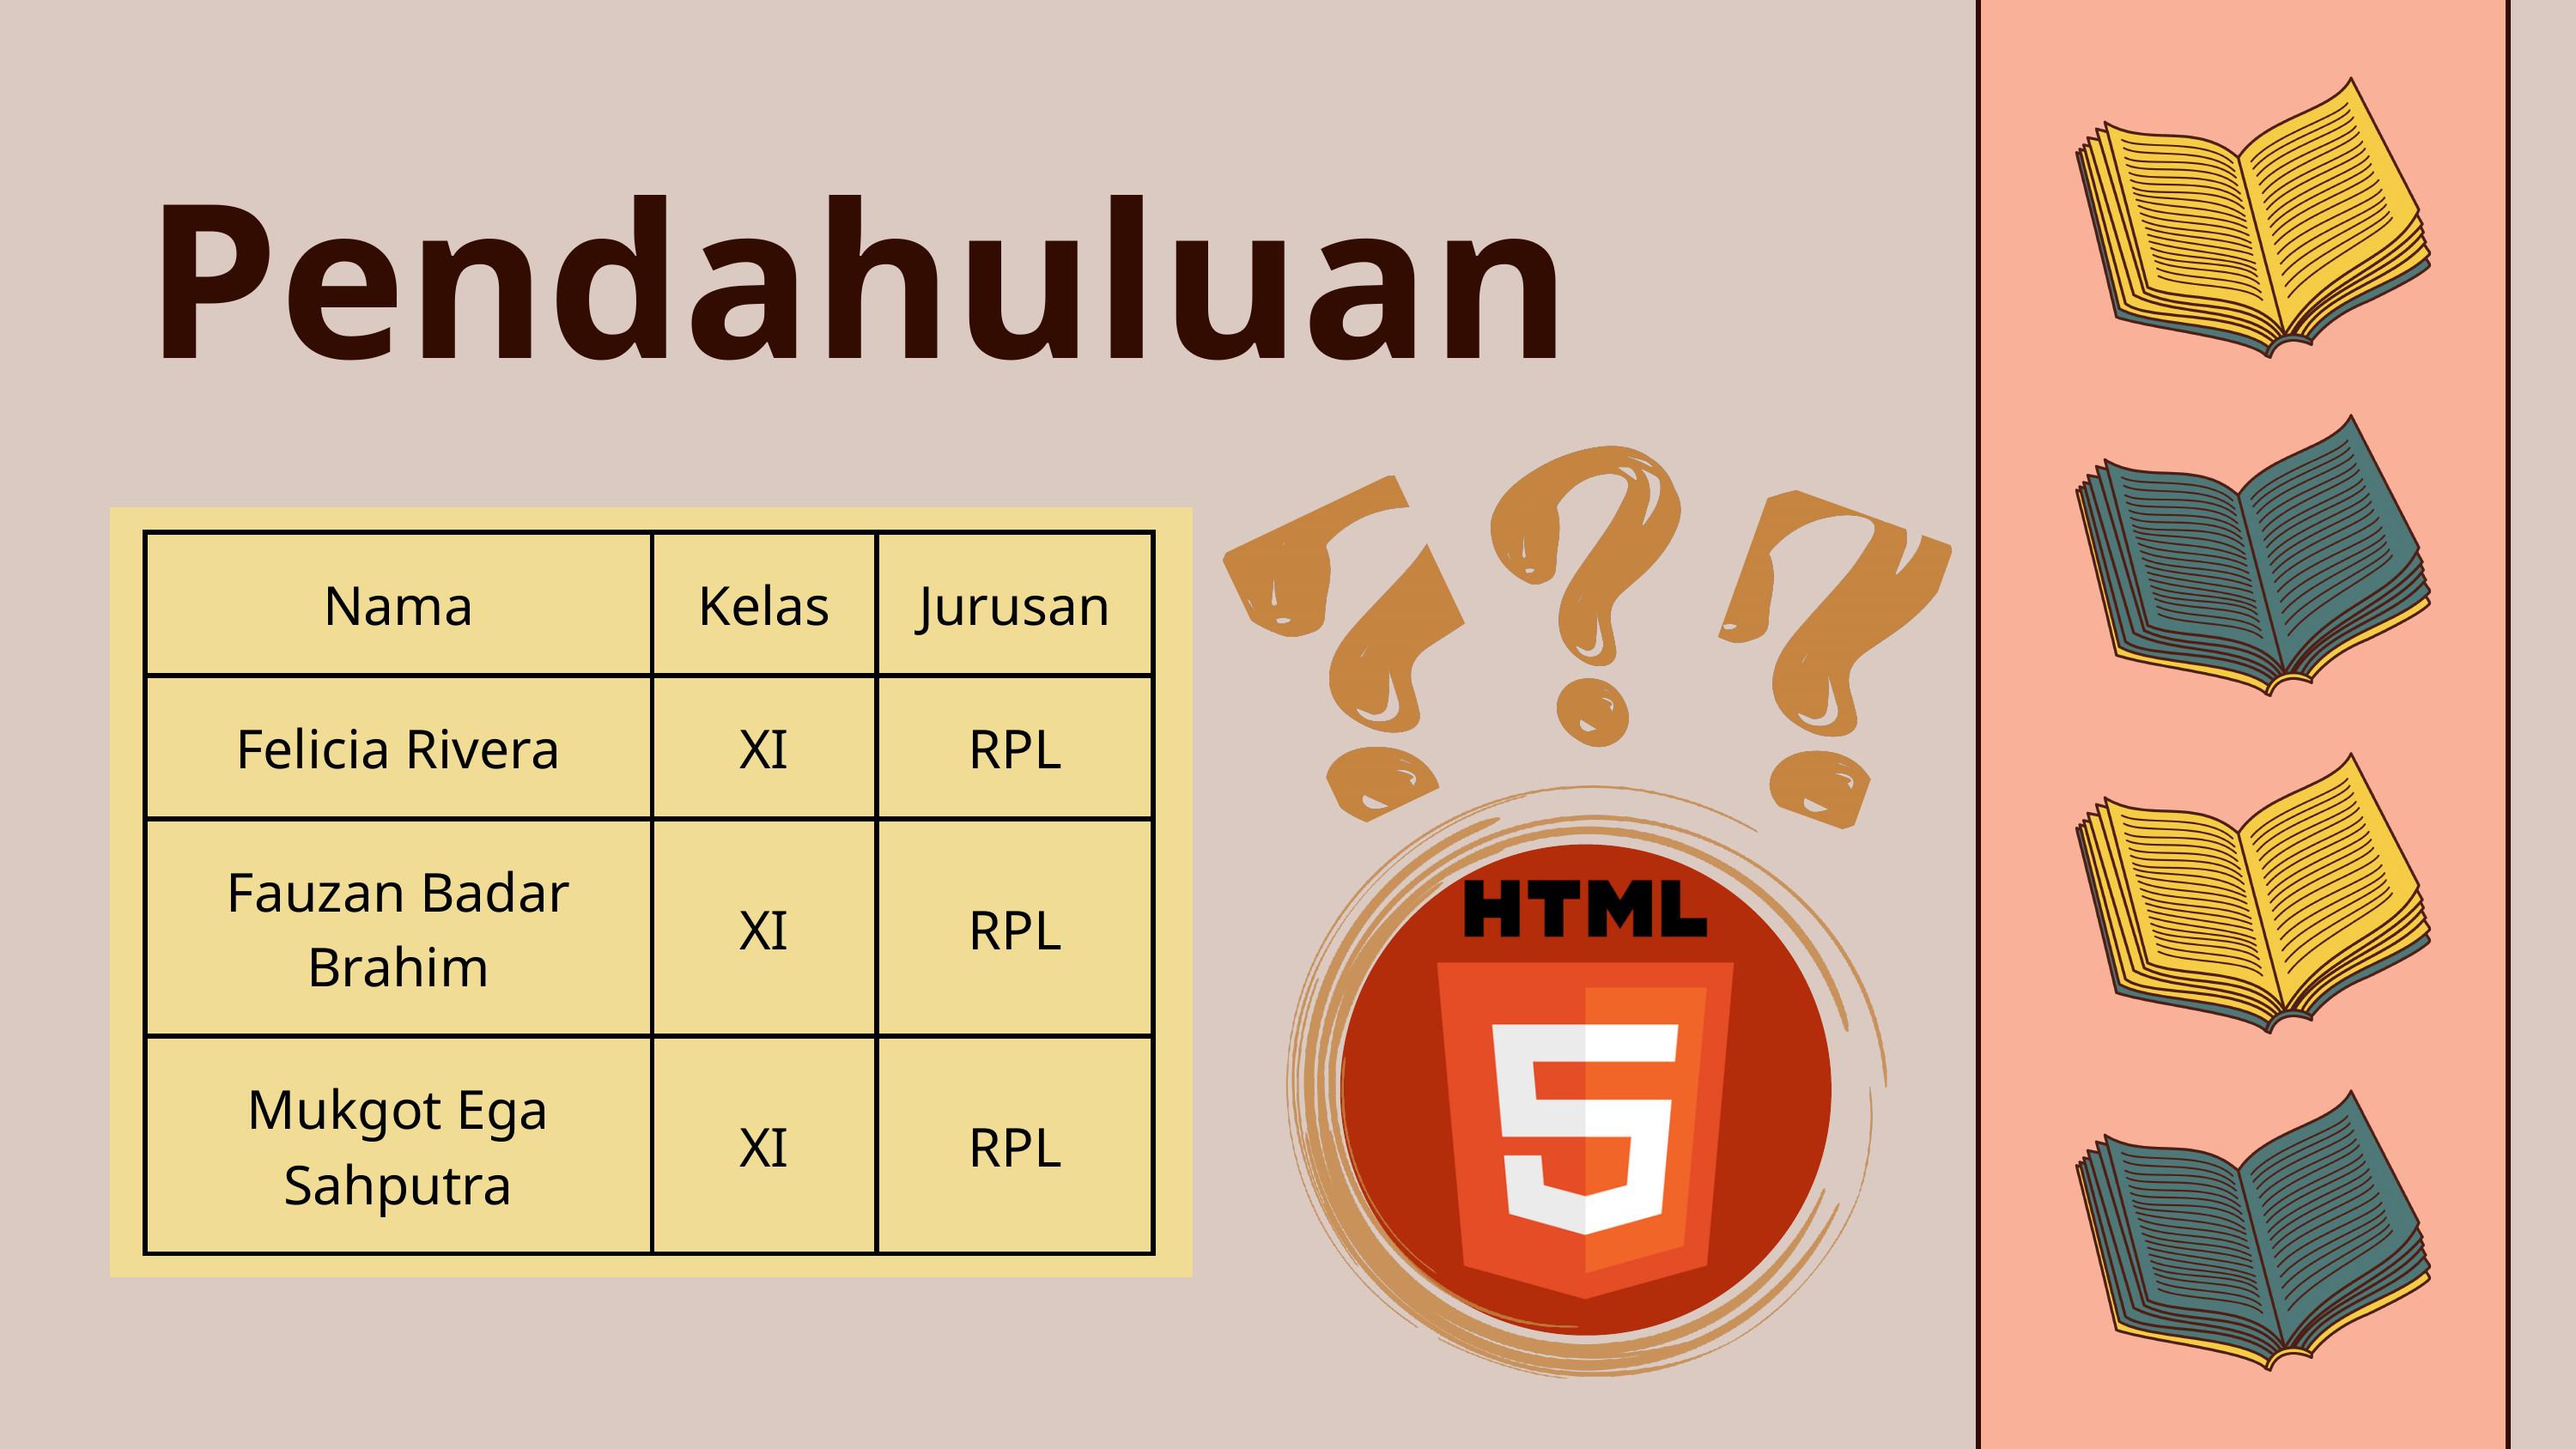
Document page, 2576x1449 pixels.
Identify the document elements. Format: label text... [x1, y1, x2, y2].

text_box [1978, 0, 2509, 1449]
text_box [1490, 445, 1682, 749]
text_box Pendahuluan [144, 143, 1675, 402]
text_box [1284, 783, 1887, 1379]
text_box [1671, 482, 1954, 833]
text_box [110, 506, 1194, 1278]
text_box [1340, 844, 1832, 1336]
text_box [1220, 473, 1524, 830]
